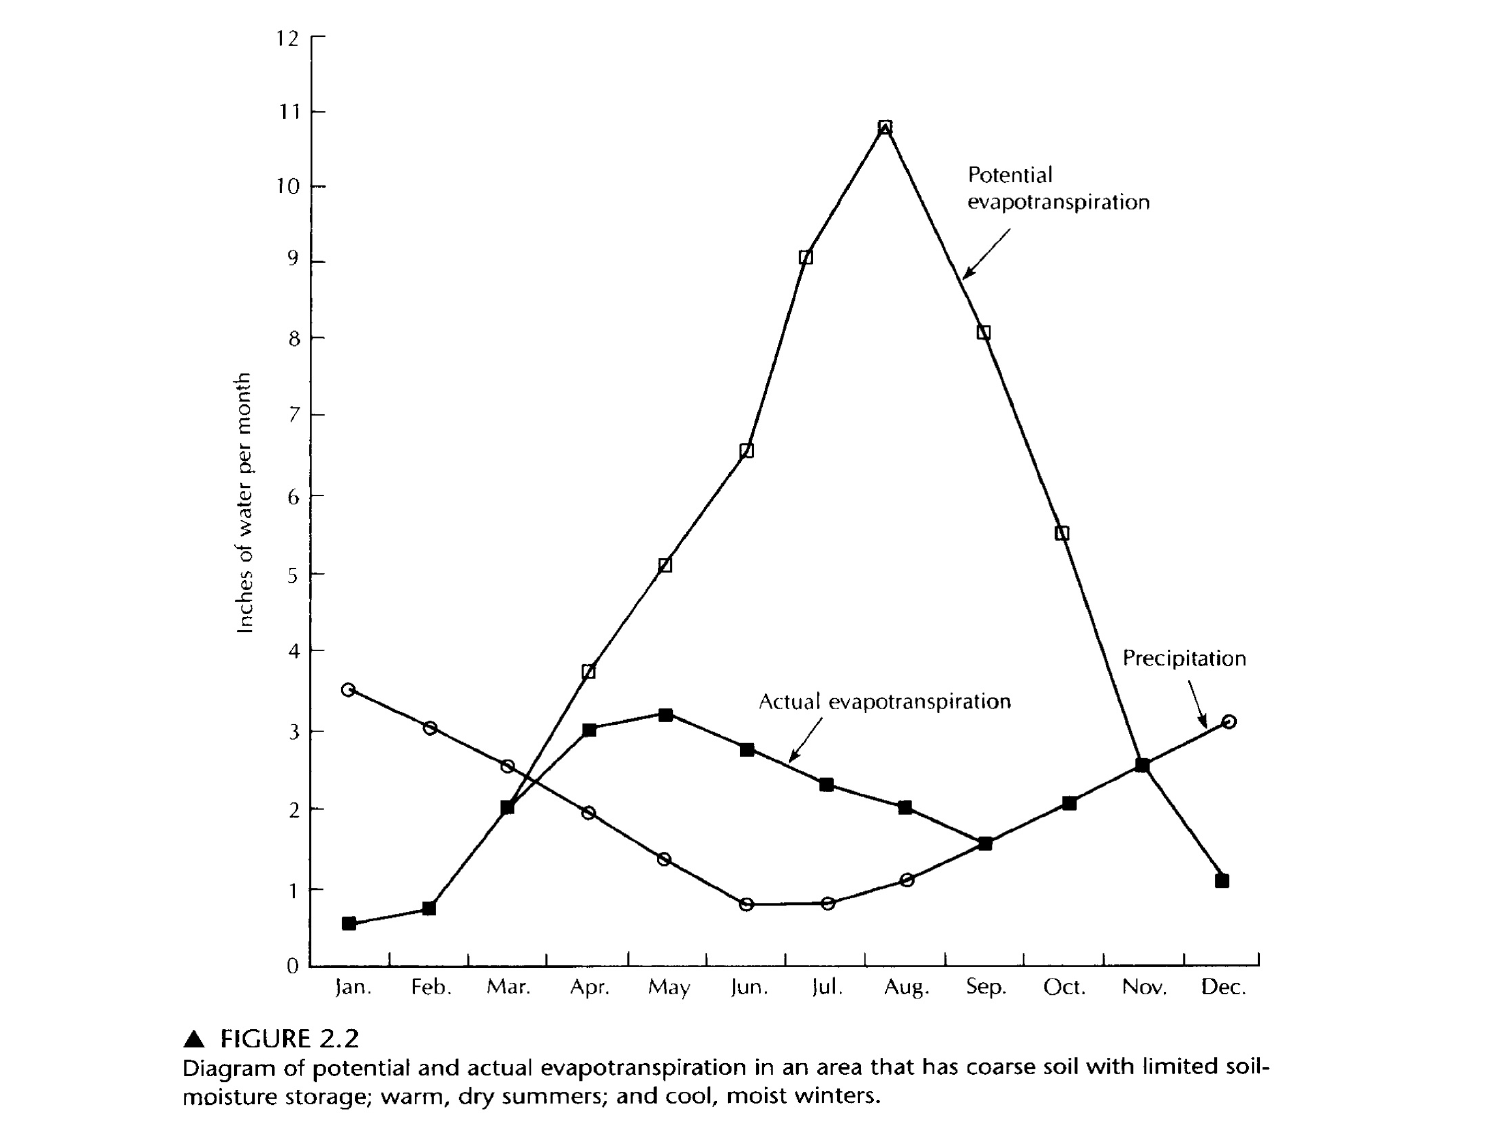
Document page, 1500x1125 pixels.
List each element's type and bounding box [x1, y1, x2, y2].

list [149, 0, 1308, 1125]
